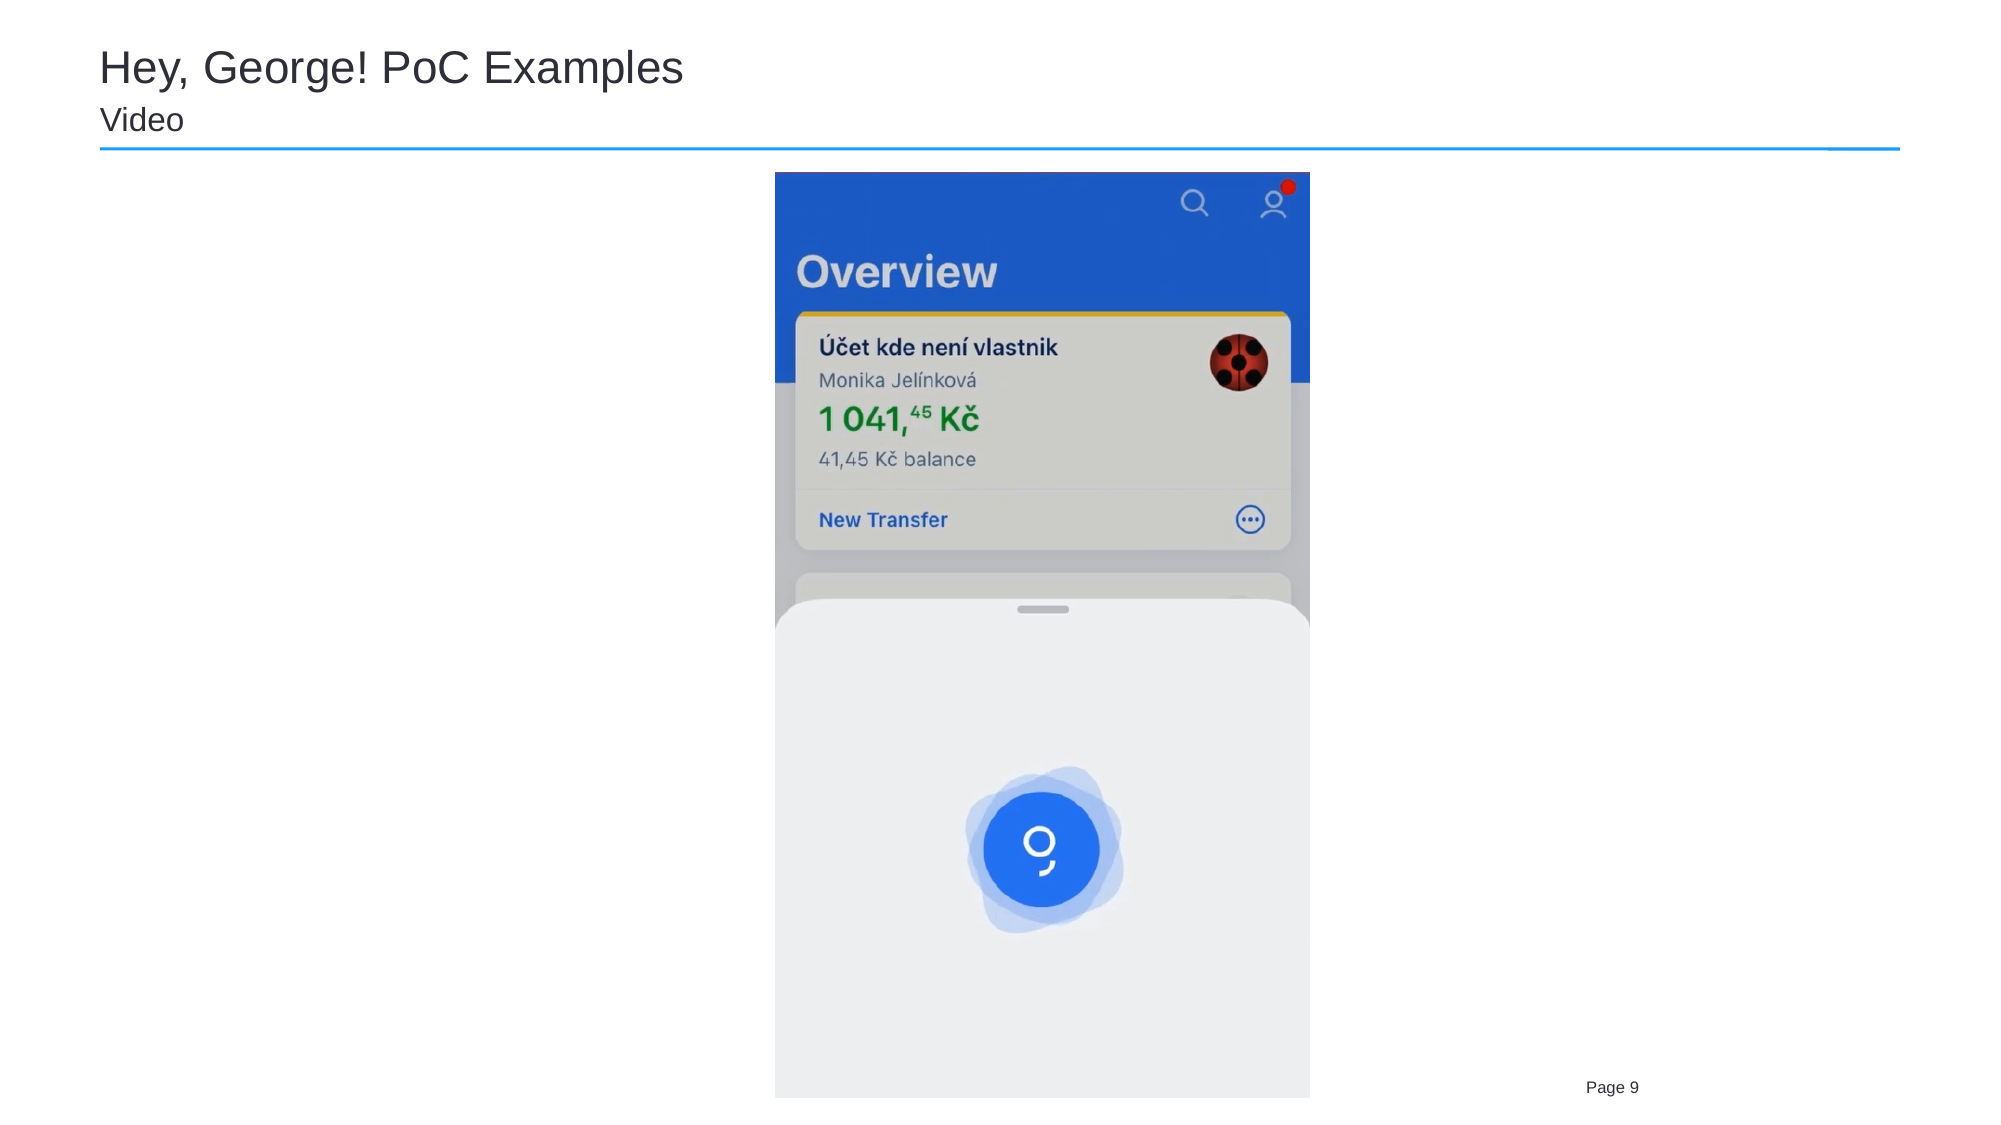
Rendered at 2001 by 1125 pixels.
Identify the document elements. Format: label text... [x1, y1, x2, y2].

title Hey, George! PoC Examples Video [99, 44, 1901, 142]
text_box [774, 171, 1312, 1099]
